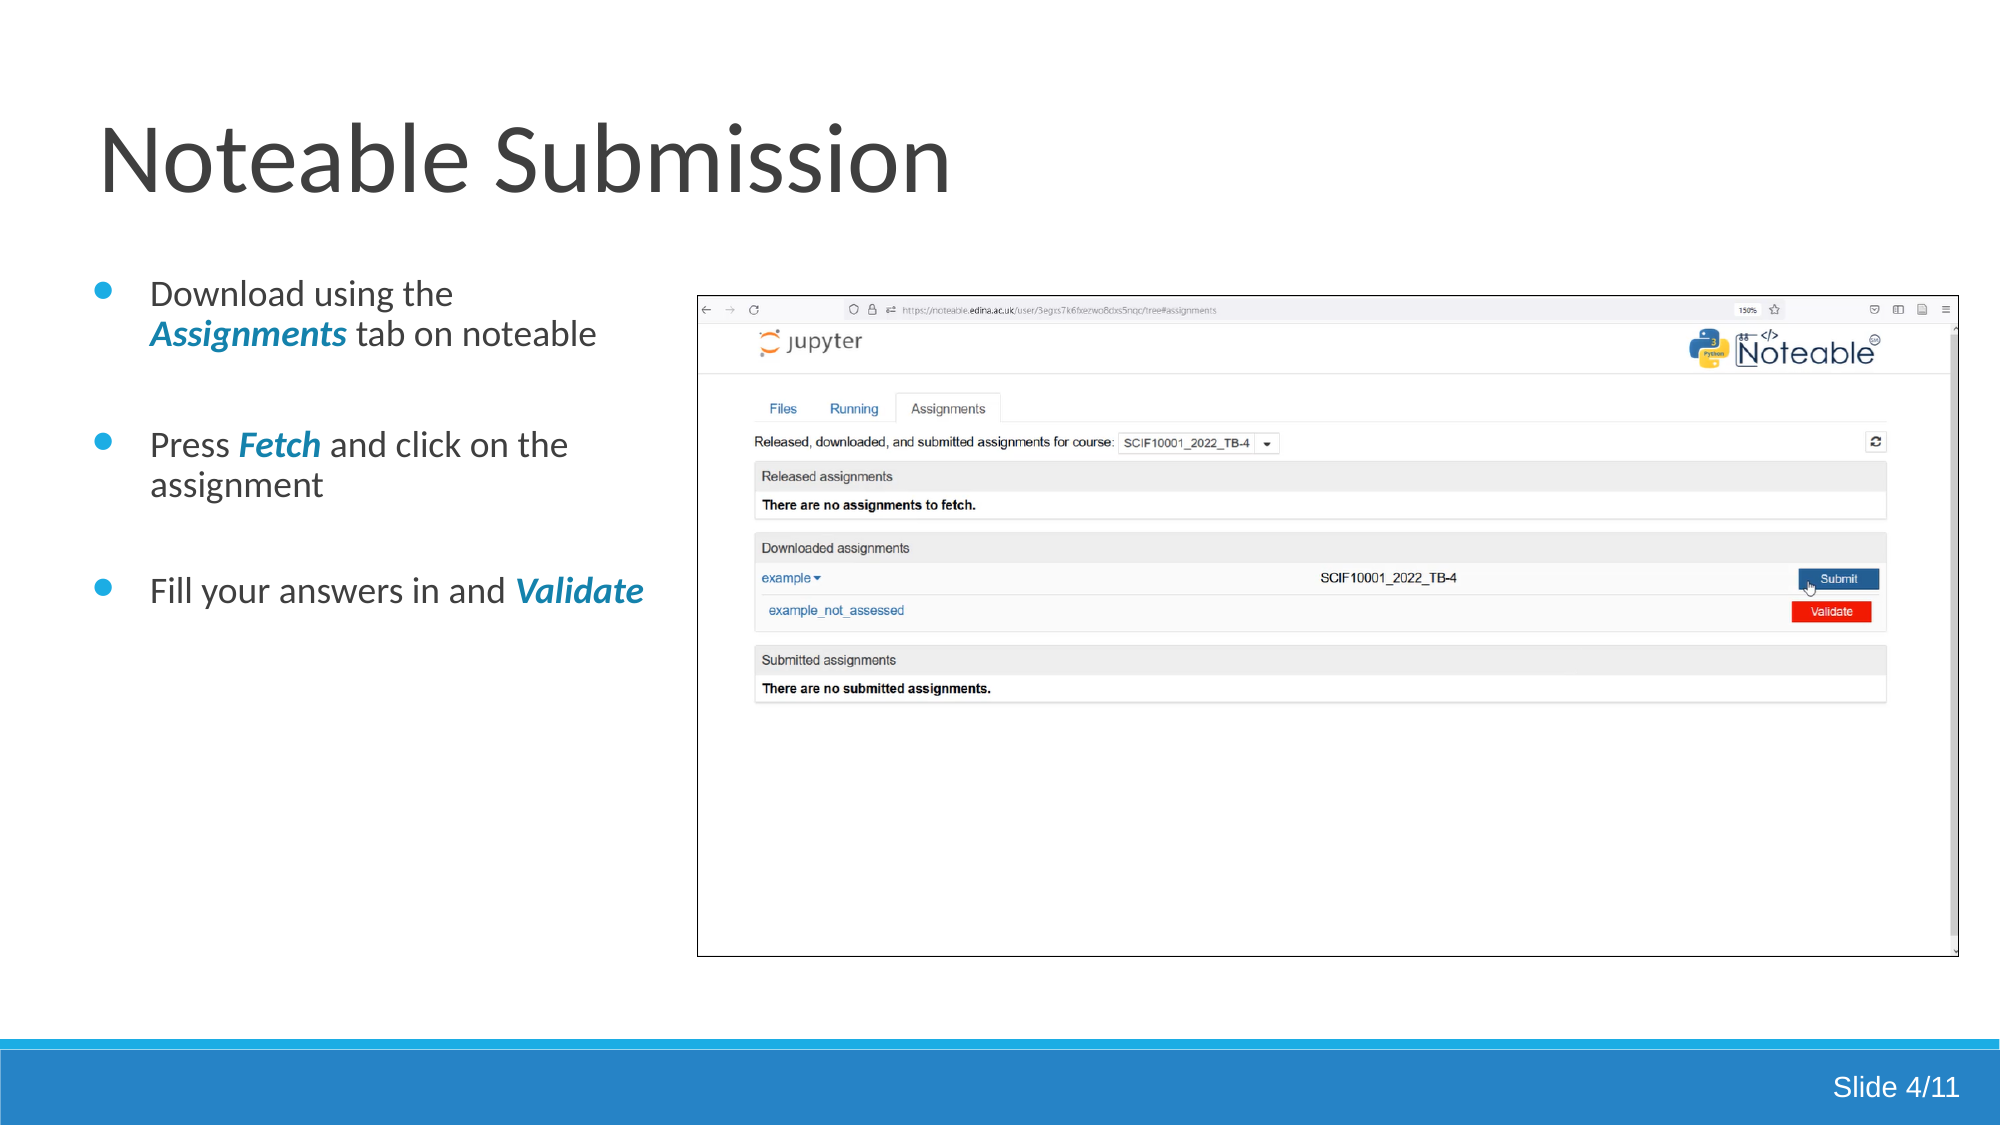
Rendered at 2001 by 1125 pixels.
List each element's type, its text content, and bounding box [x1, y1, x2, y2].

text_box [81, 252, 1941, 365]
text_box Slide 4/11 [1817, 1053, 2000, 1125]
picture [697, 295, 1959, 957]
text_box Download using the Assignments tab on noteable Press Fetch and click on the assignment Fill your answers in and Validate [75, 266, 657, 616]
title Noteable Submission [83, 71, 1567, 221]
